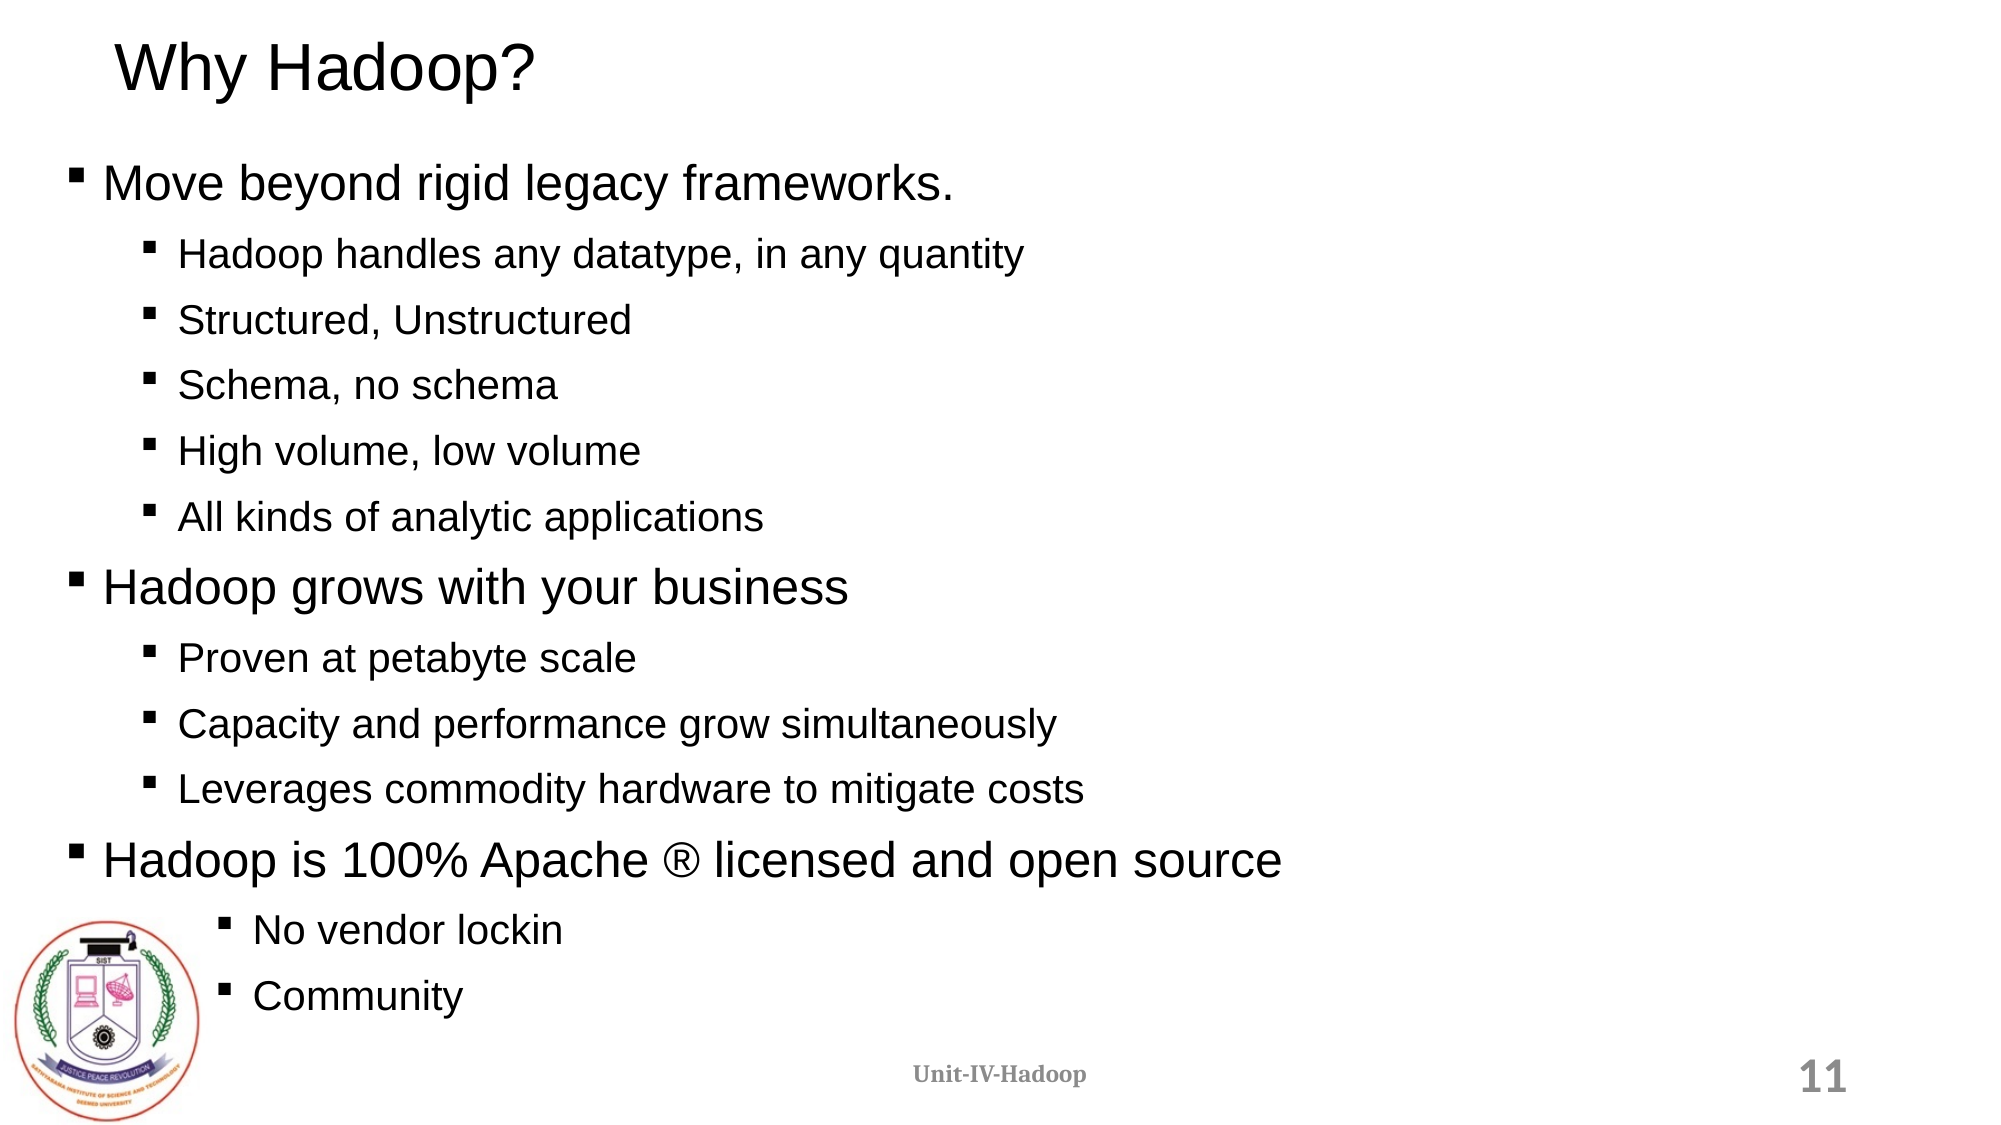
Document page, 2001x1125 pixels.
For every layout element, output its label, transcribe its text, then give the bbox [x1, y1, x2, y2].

list Move beyond rigid legacy frameworks. Hadoop handles any datatype, in any quantity Structured, Unstructured Schema, no schema High volume, low volume All kinds of analytic applications Hadoop grows with your business Proven at petabyte scale Capacity and performance grow simultaneously Leverages commodity hardware to mitigate costs Hadoop is 100% Apache ® licensed and open source No vendor lockin Community [50, 149, 1950, 1088]
slide_number 11 [1412, 1042, 1863, 1103]
picture [3, 917, 211, 1125]
title Why Hadoop? [99, 0, 1900, 138]
footer Unit-IV-Hadoop [662, 1042, 1338, 1103]
